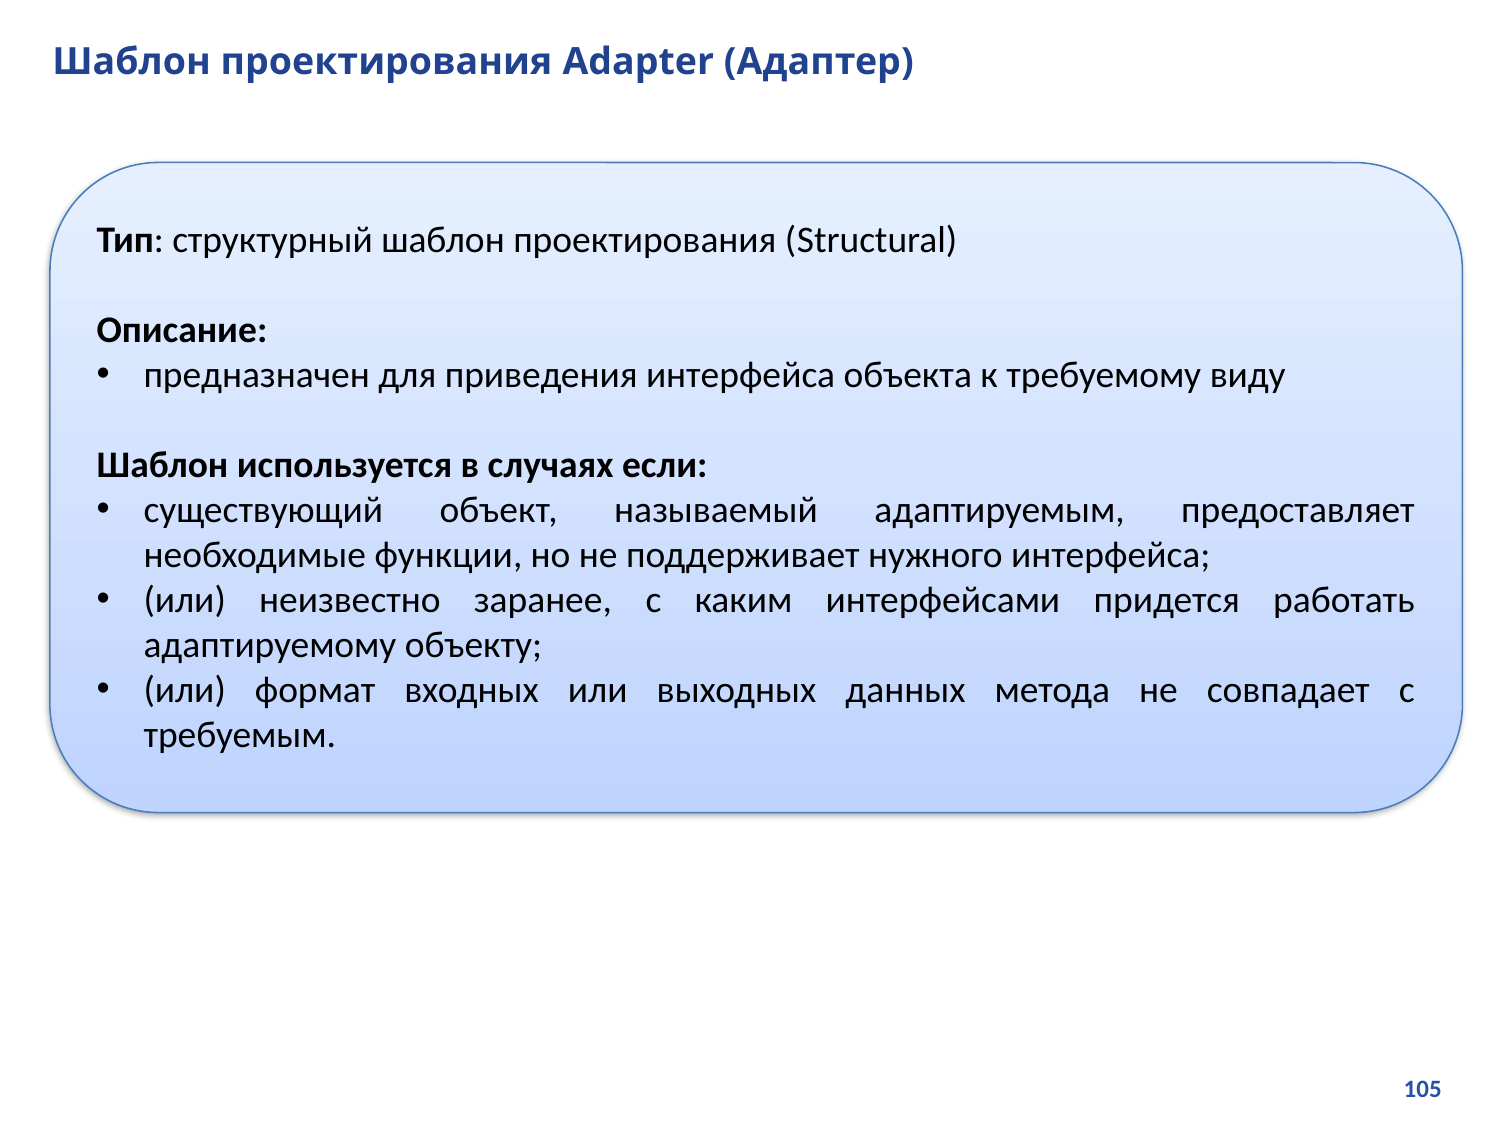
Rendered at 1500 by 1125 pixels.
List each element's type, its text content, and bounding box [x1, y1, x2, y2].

title Шаблон проектирования Adapter (Адаптер) [36, 29, 1469, 90]
text_box Тип: структурный шаблон проектирования (Structural) Описание: предназначен для приведения интерфейса объекта к требуемому виду Шаблон используется в случаях если: существующий объект, называемый адаптируемым, предоставляет необходимые функции, но не поддерживает нужного интерфейса; (или) неизвестно заранее, с каким интерфейсами придется работать адаптируемому объекту; (или) формат входных или выходных данных метода не совпадает с требуемым. [49, 161, 1464, 814]
